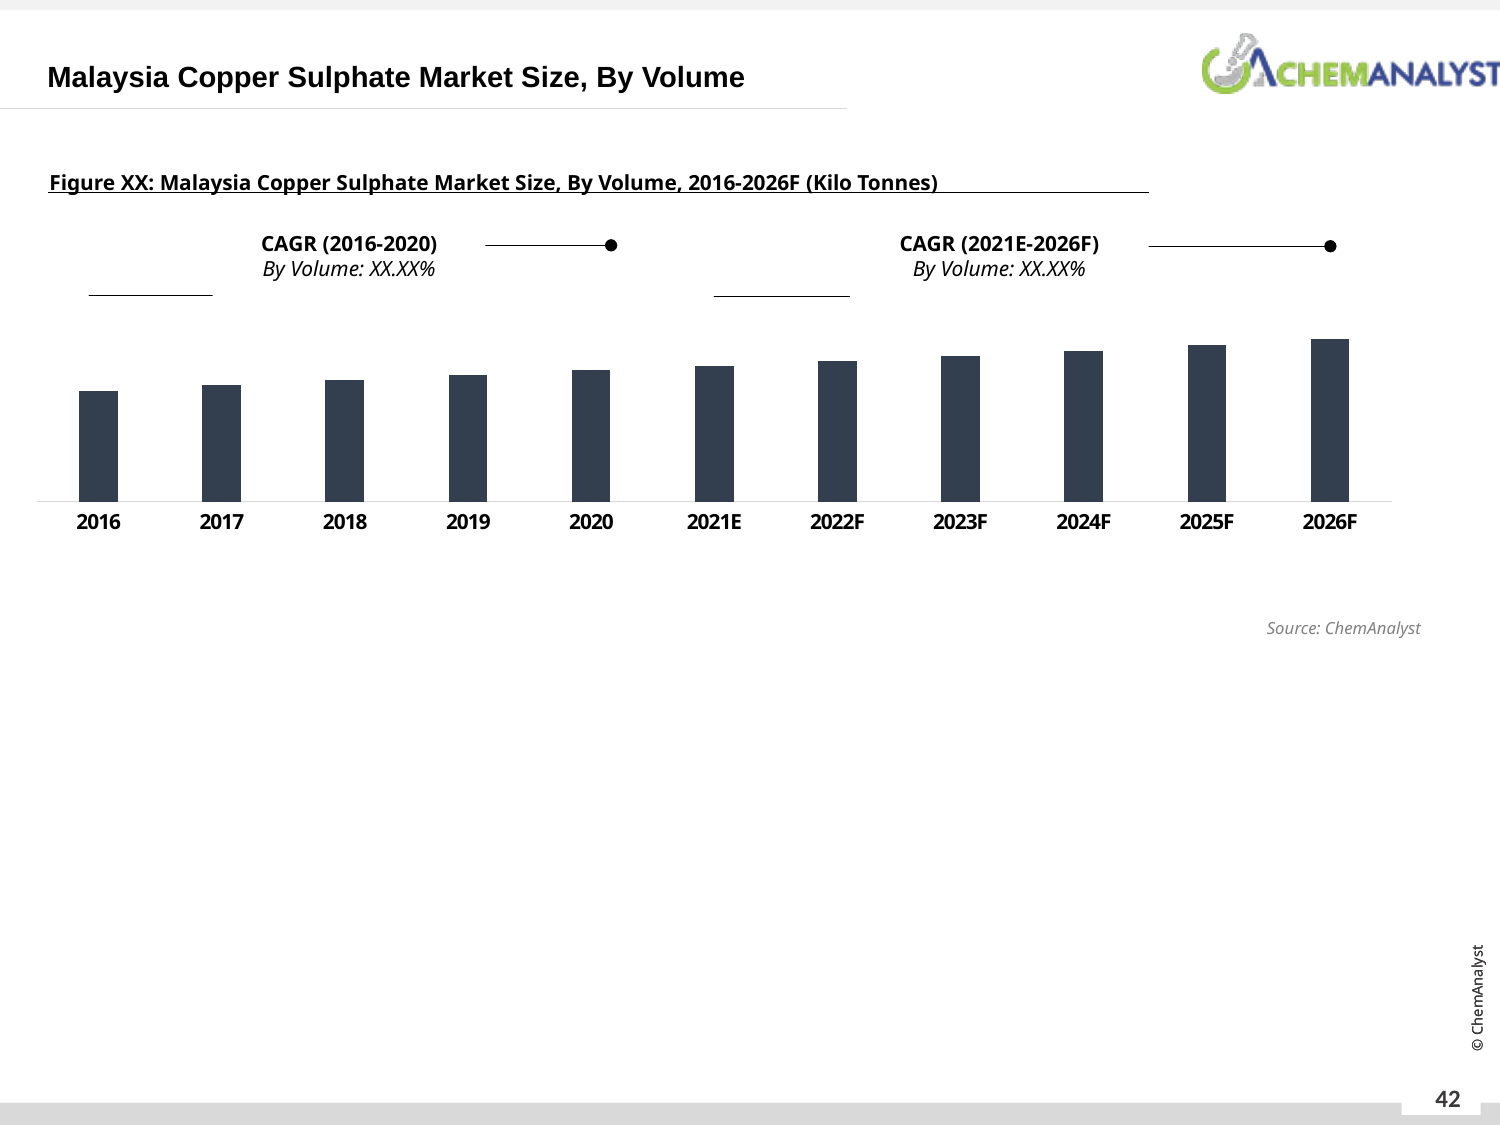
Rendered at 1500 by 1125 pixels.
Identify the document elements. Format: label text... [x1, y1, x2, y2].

chart [36, 269, 1393, 582]
text_box Figure XX: Malaysia Copper Sulphate Market Size, By Volume, 2016-2026F (Kilo Tonnes) [34, 150, 1358, 203]
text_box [89, 212, 612, 298]
text_box Malaysia Copper Sulphate Market Size, By Volume [32, 50, 1496, 101]
text_box Source: ChemAnalyst [1073, 610, 1436, 646]
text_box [714, 213, 1331, 299]
picture [1202, 33, 1500, 94]
